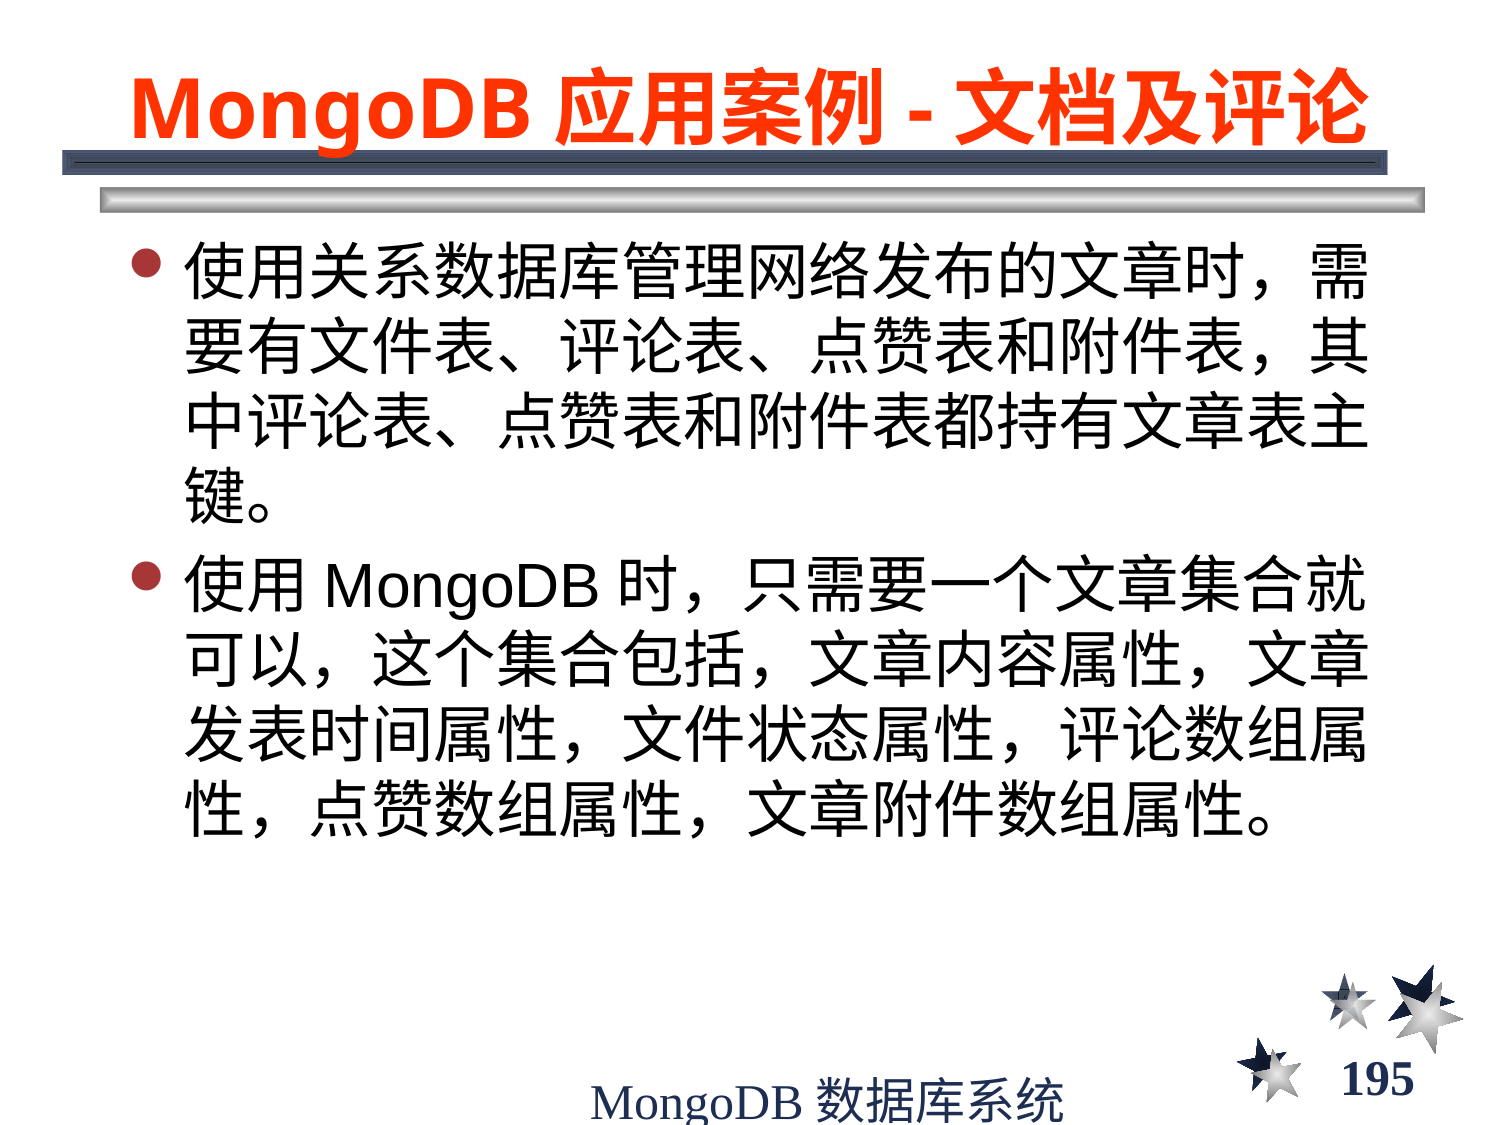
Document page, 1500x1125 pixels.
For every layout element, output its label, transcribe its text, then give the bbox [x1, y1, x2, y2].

list 使用关系数据库管理网络发布的文章时，需要有文件表、评论表、点赞表和附件表，其中评论表、点赞表和附件表都持有文章表主键。 使用MongoDB时，只需要一个文章集合就可以，这个集合包括，文章内容属性，文章发表时间属性，文件状态属性，评论数组属性，点赞数组属性，文章附件数组属性。 [112, 224, 1388, 1025]
title MongoDB应用案例-文档及评论 [112, 24, 1388, 163]
slide_number 195 [1324, 1049, 1489, 1101]
footer MongoDB数据库系统 [575, 1062, 1188, 1113]
